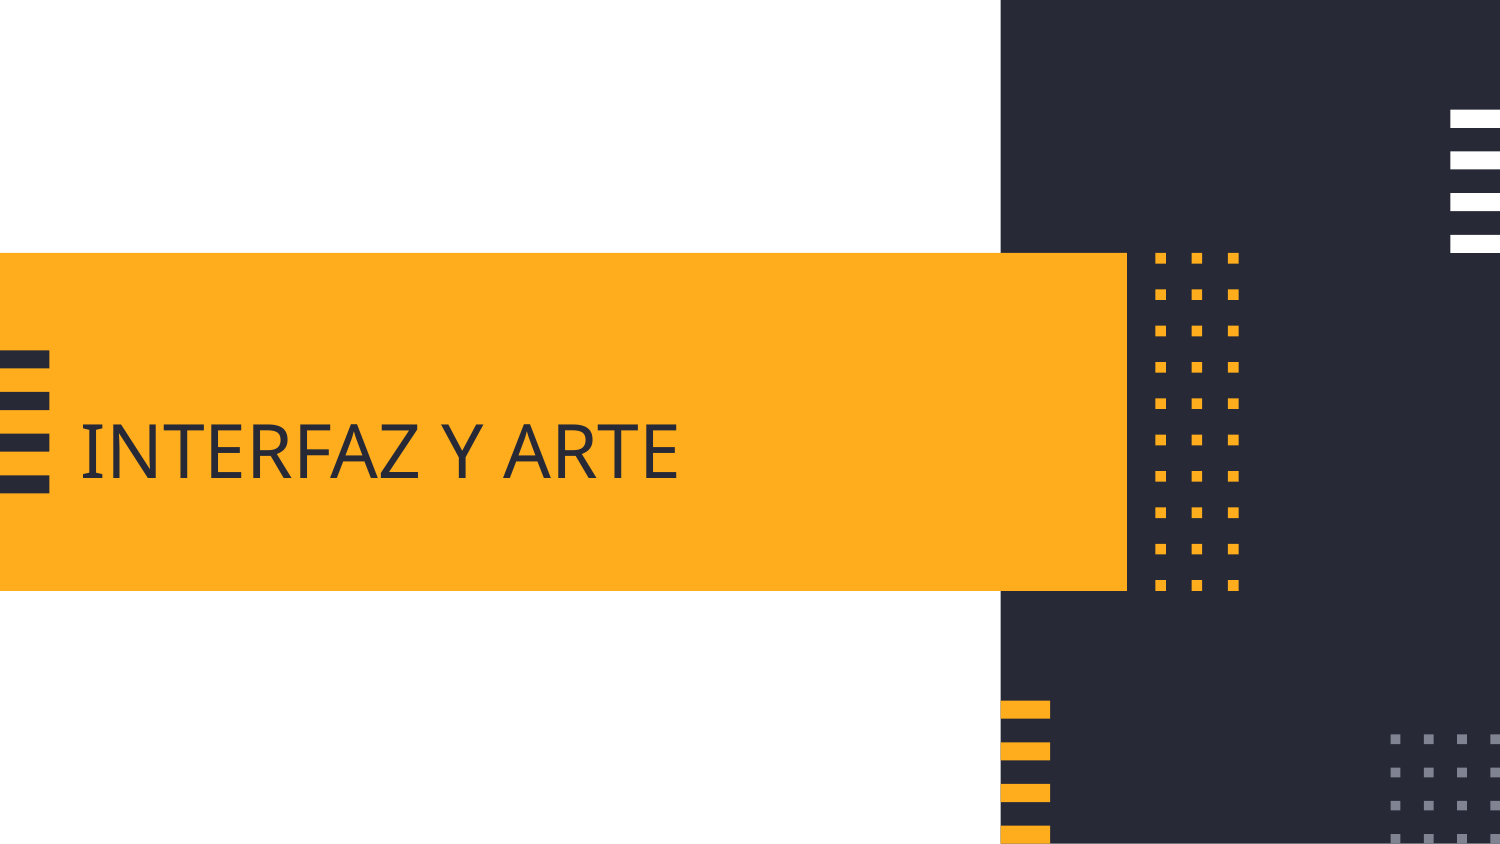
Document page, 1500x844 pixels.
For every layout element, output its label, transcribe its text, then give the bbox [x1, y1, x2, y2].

title INTERFAZ Y ARTE [80, 349, 1113, 495]
